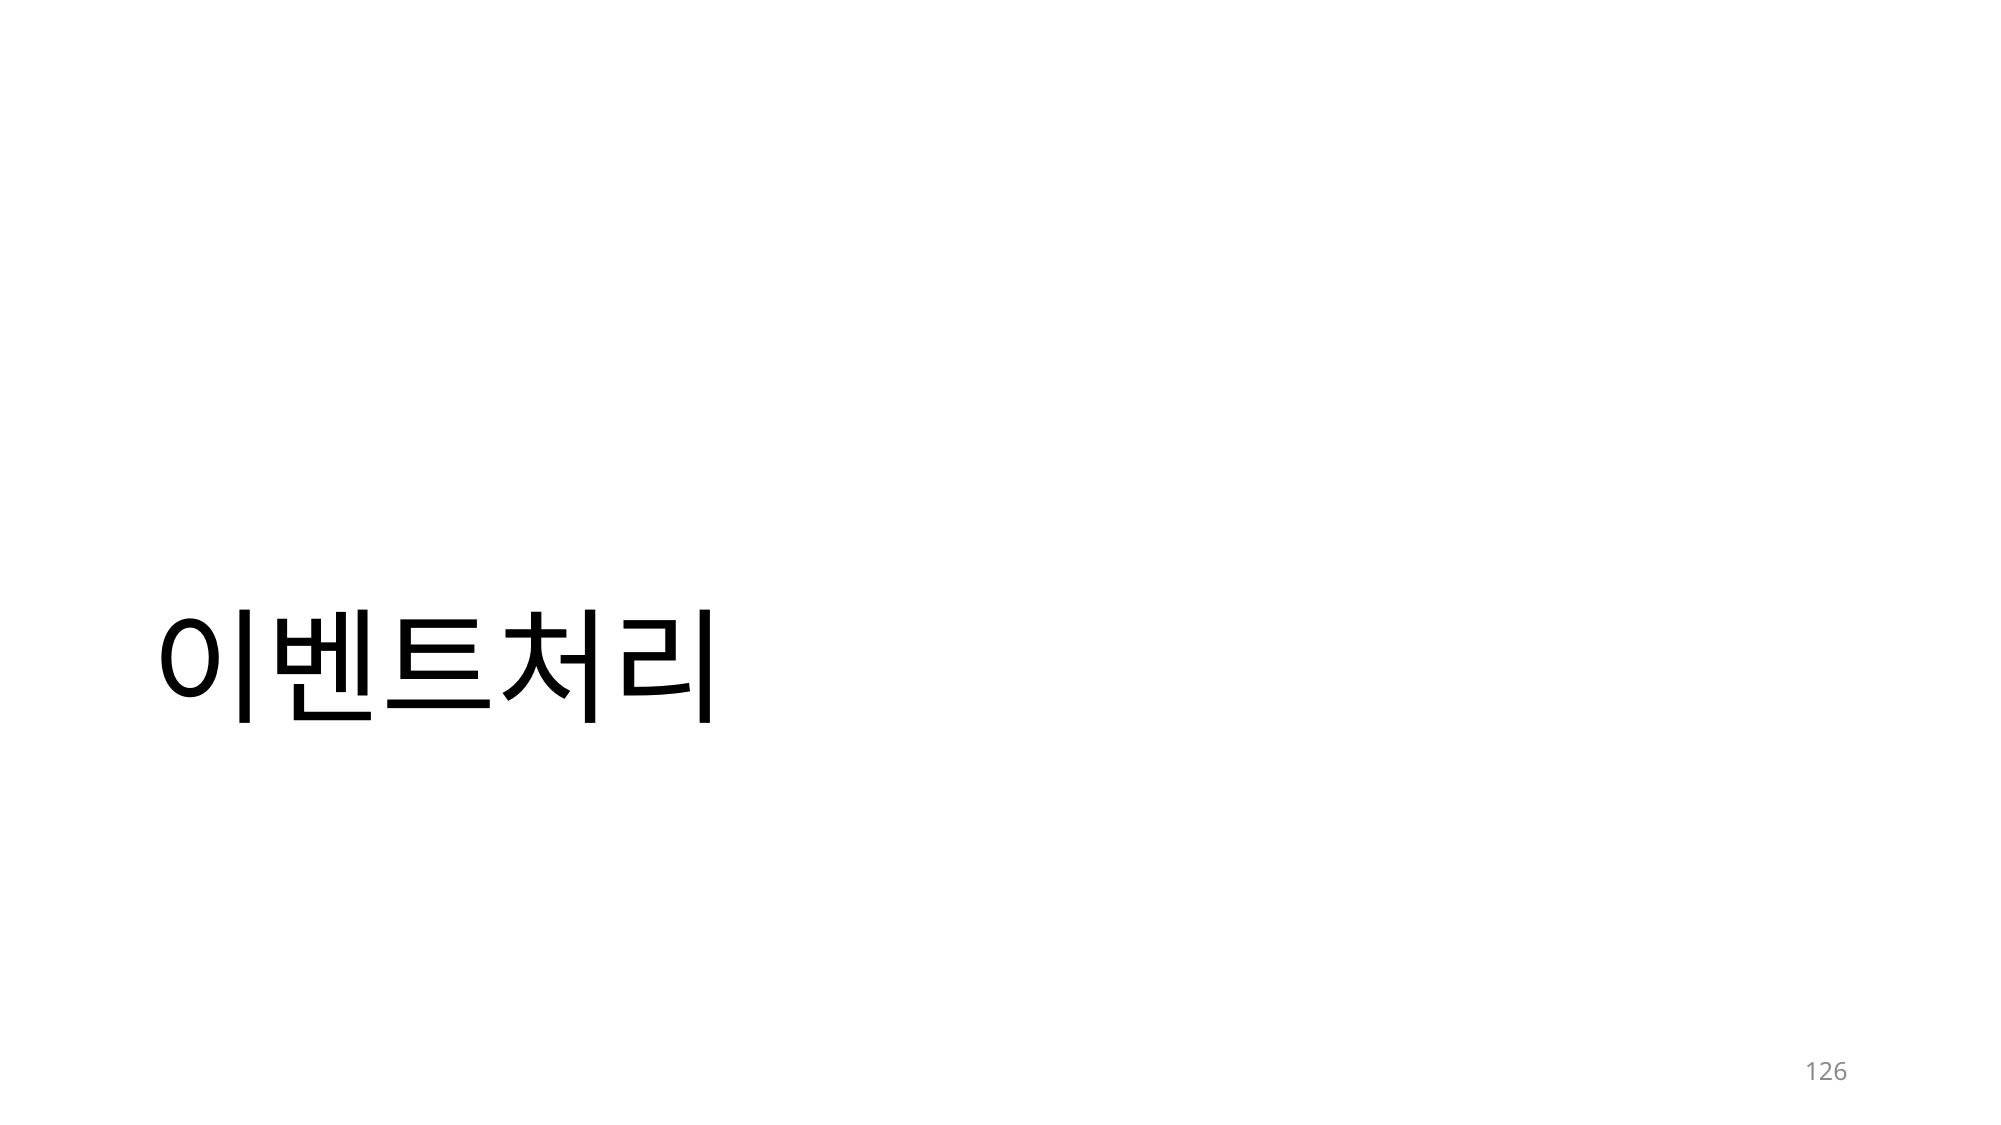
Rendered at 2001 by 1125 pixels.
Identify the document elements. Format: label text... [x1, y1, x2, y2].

slide_number 126 [1412, 1042, 1863, 1103]
title 이벤트처리 [136, 280, 1862, 749]
